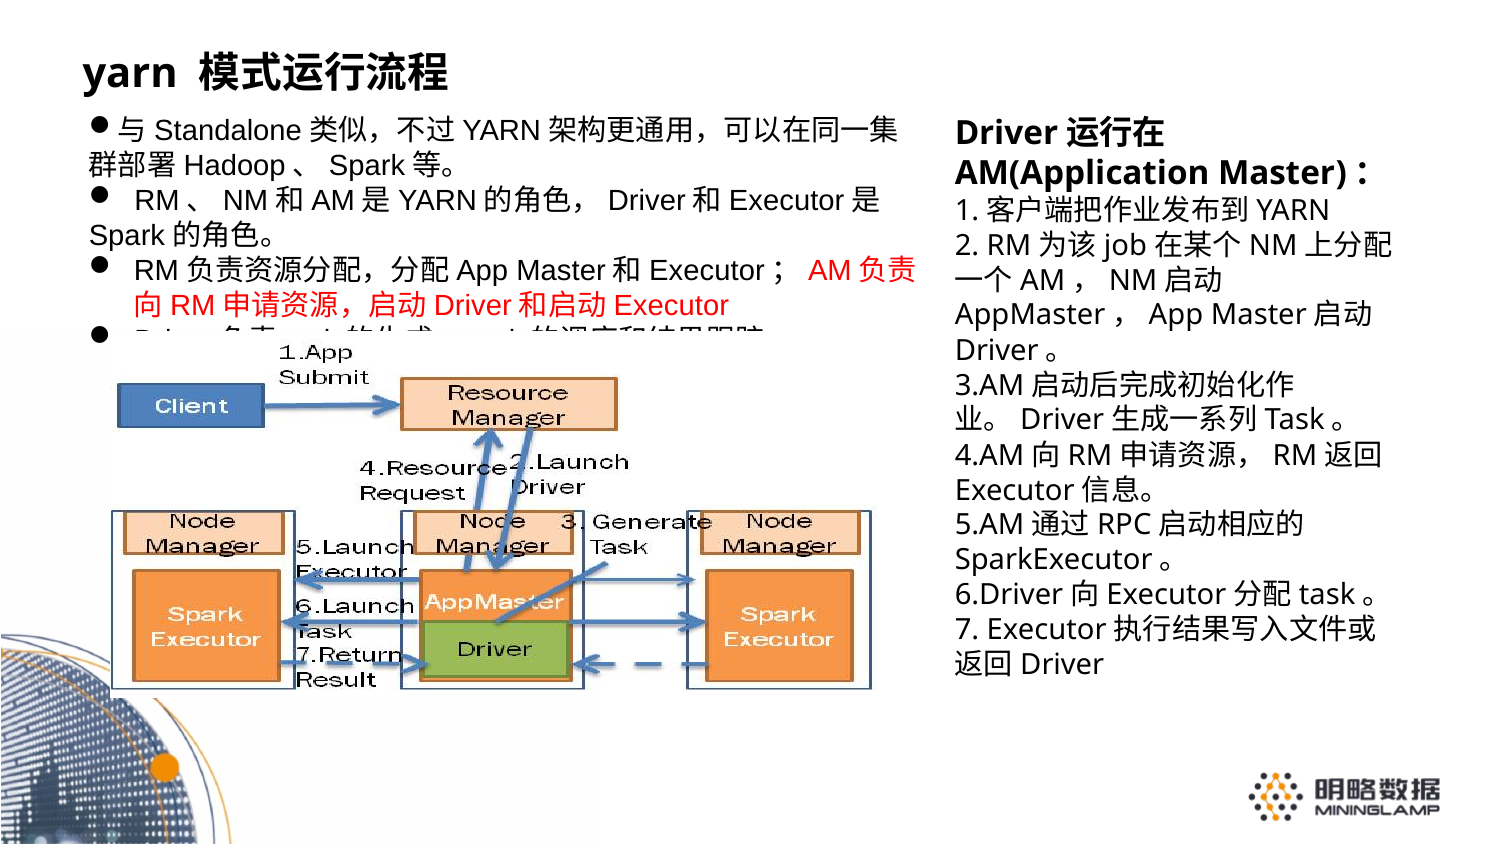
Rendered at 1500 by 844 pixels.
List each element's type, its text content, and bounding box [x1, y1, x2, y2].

text_box 与Standalone类似，不过YARN架构更通用，可以在同一集群部署Hadoop、Spark等。 RM、NM和AM是YARN的角色，Driver和Executor是Spark的角色。 RM负责资源分配，分配App Master和Executor；AM负责向RM申请资源，启动Driver和启动Executor Driver负责task的生成，task的调度和结果跟踪 [73, 103, 940, 364]
picture [1, 329, 904, 843]
text_box Driver运行在AM(Application Master)： 1.客户端把作业发布到YARN 2. RM为该job在某个NM上分配一个AM，NM启动AppMaster，App Master启动Driver。 3.AM启动后完成初始化作业。Driver生成一系列Task。 4.AM向RM申请资源，RM返回Executor信息。 5.AM通过RPC启动相应的SparkExecutor。 6.Driver向Executor分配task。 7. Executor执行结果写入文件或返回Driver [940, 103, 1414, 688]
text_box yarn 模式运行流程 [67, 38, 676, 104]
picture [1237, 760, 1457, 833]
